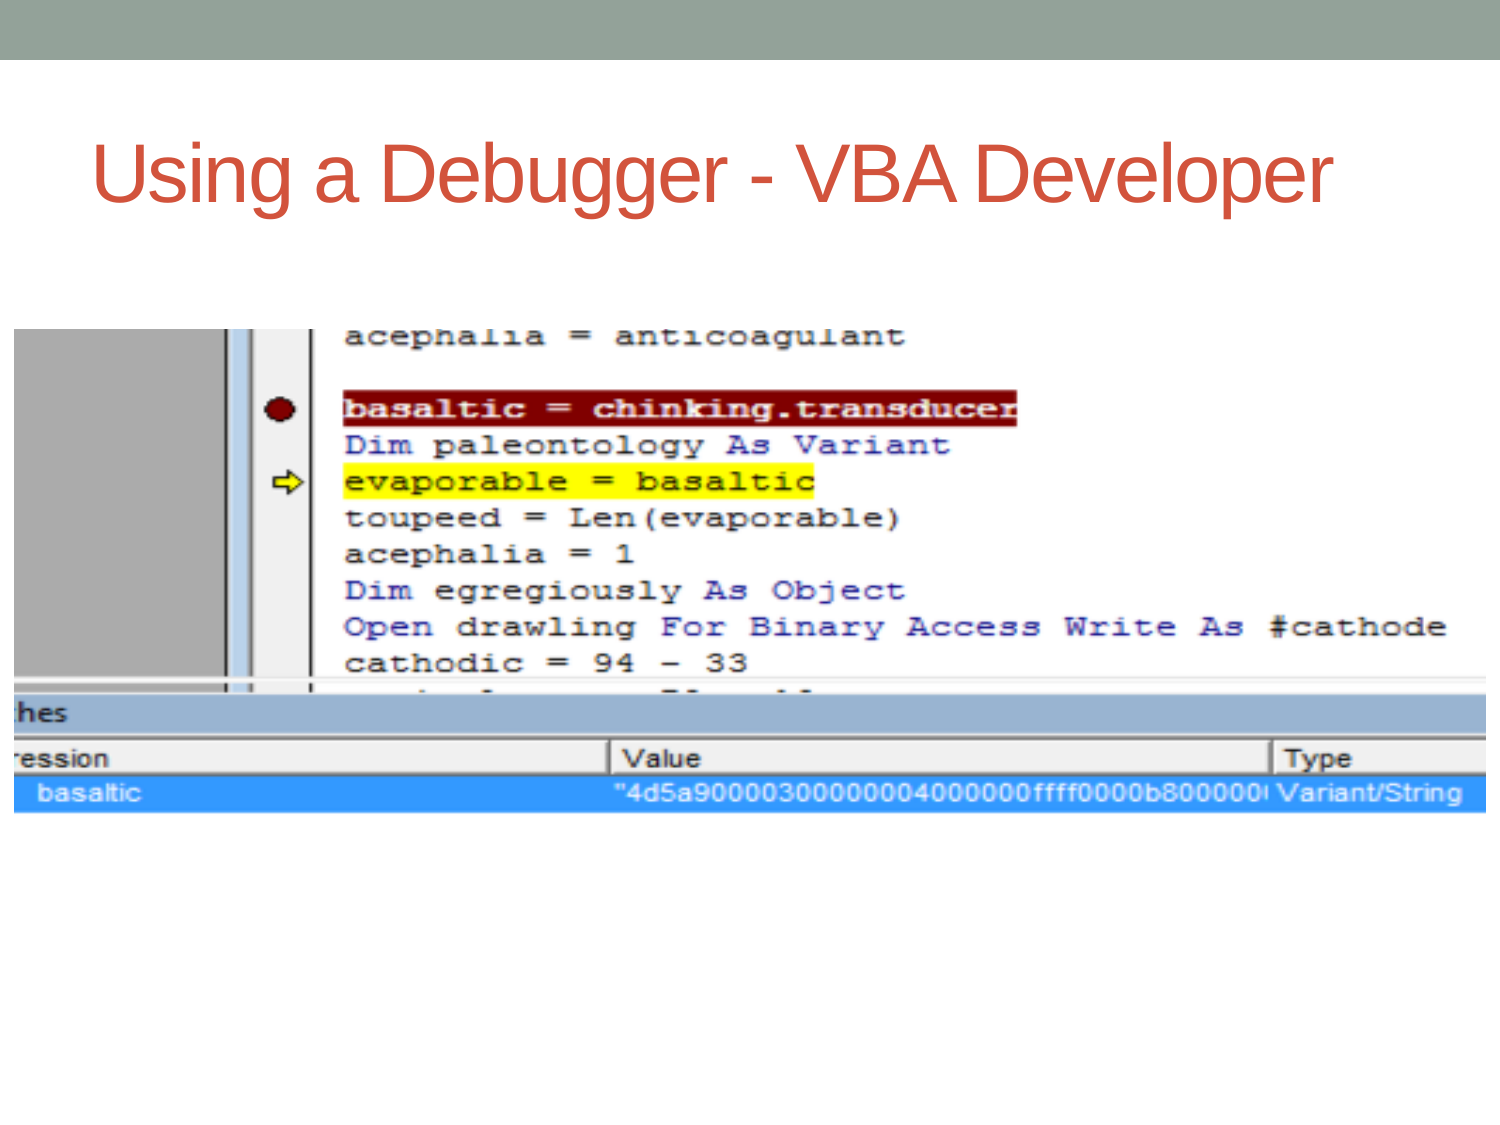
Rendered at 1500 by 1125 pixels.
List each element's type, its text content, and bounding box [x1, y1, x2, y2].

picture [14, 328, 1486, 991]
title Using a Debugger - VBA Developer [75, 87, 1425, 250]
